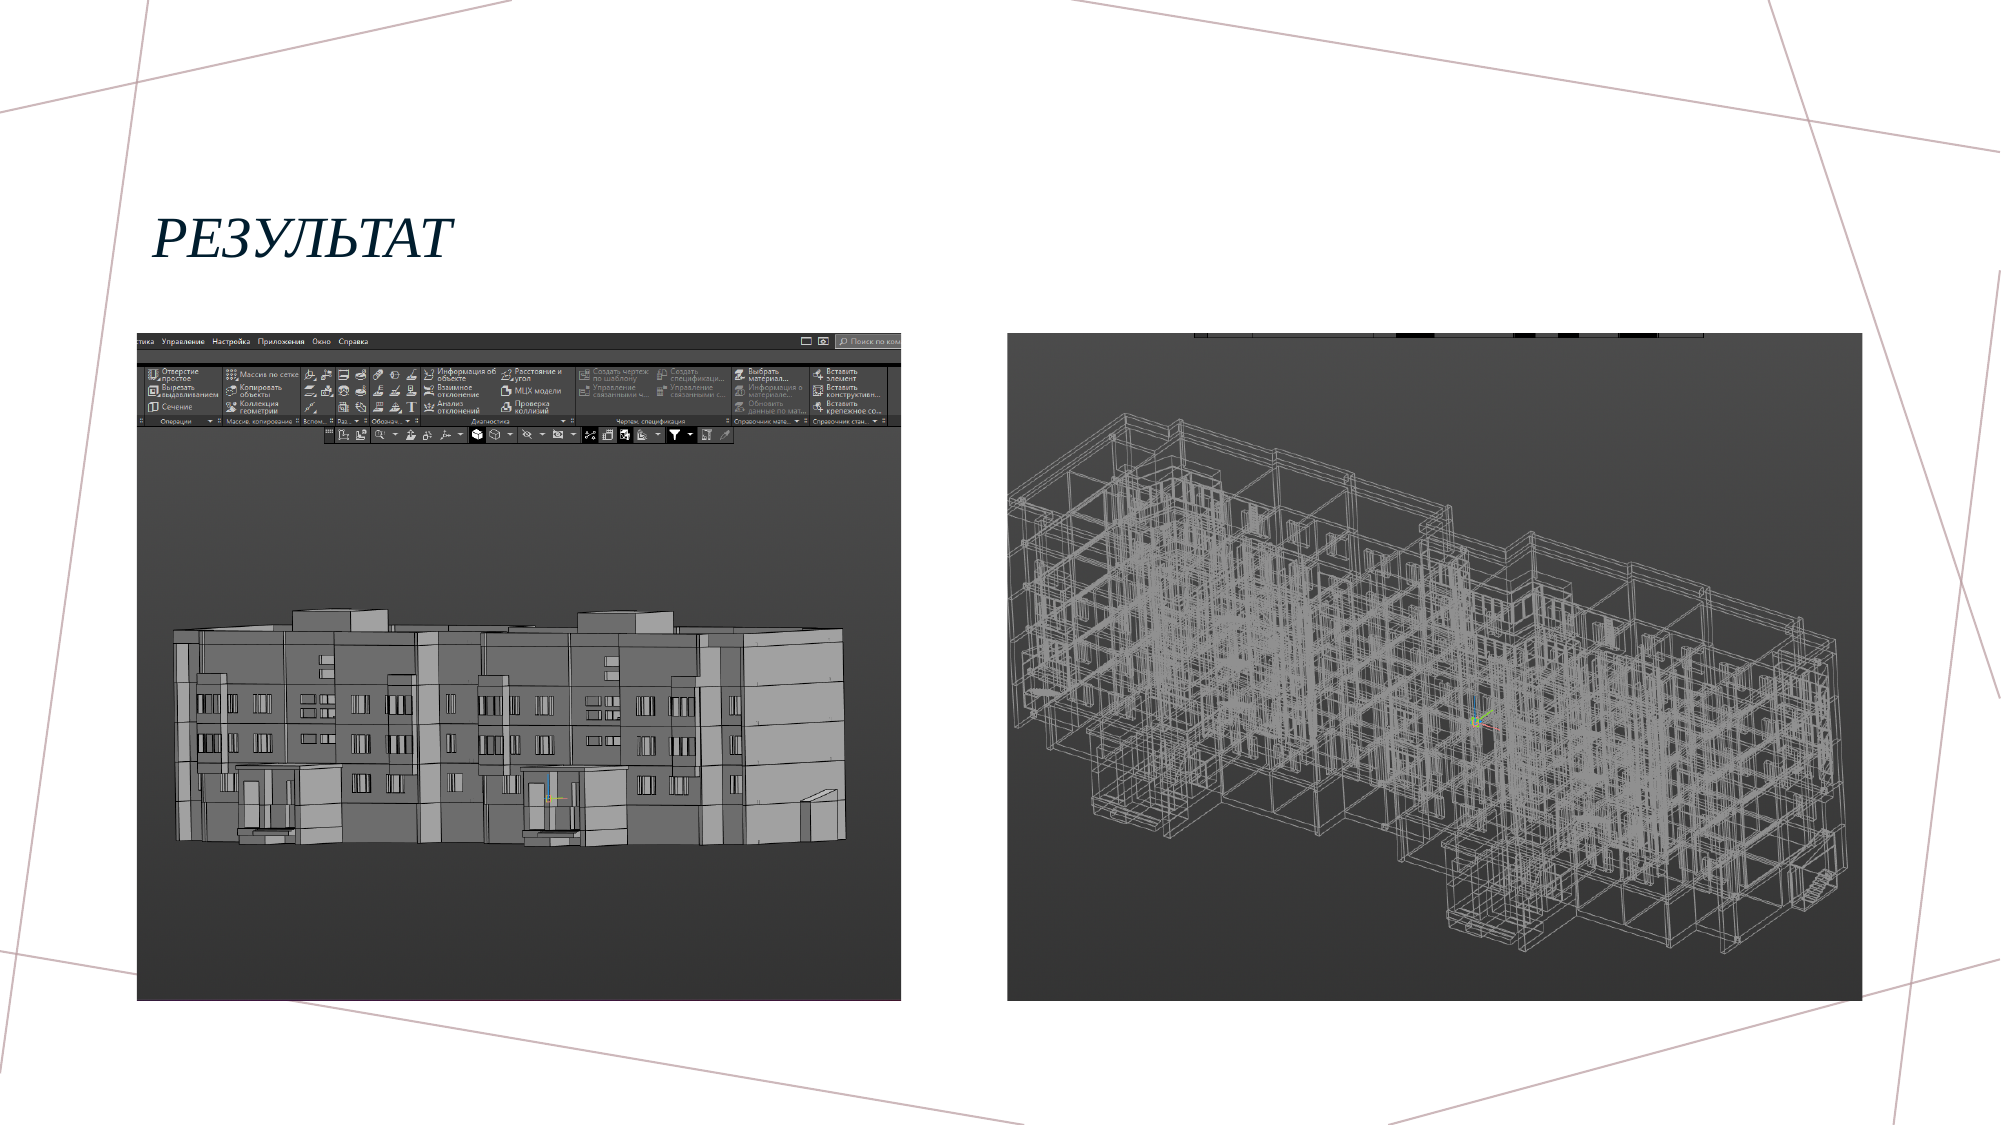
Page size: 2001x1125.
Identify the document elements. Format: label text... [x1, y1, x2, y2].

picture [136, 332, 902, 1002]
title результат [137, 59, 1863, 278]
picture [1006, 332, 1863, 1002]
